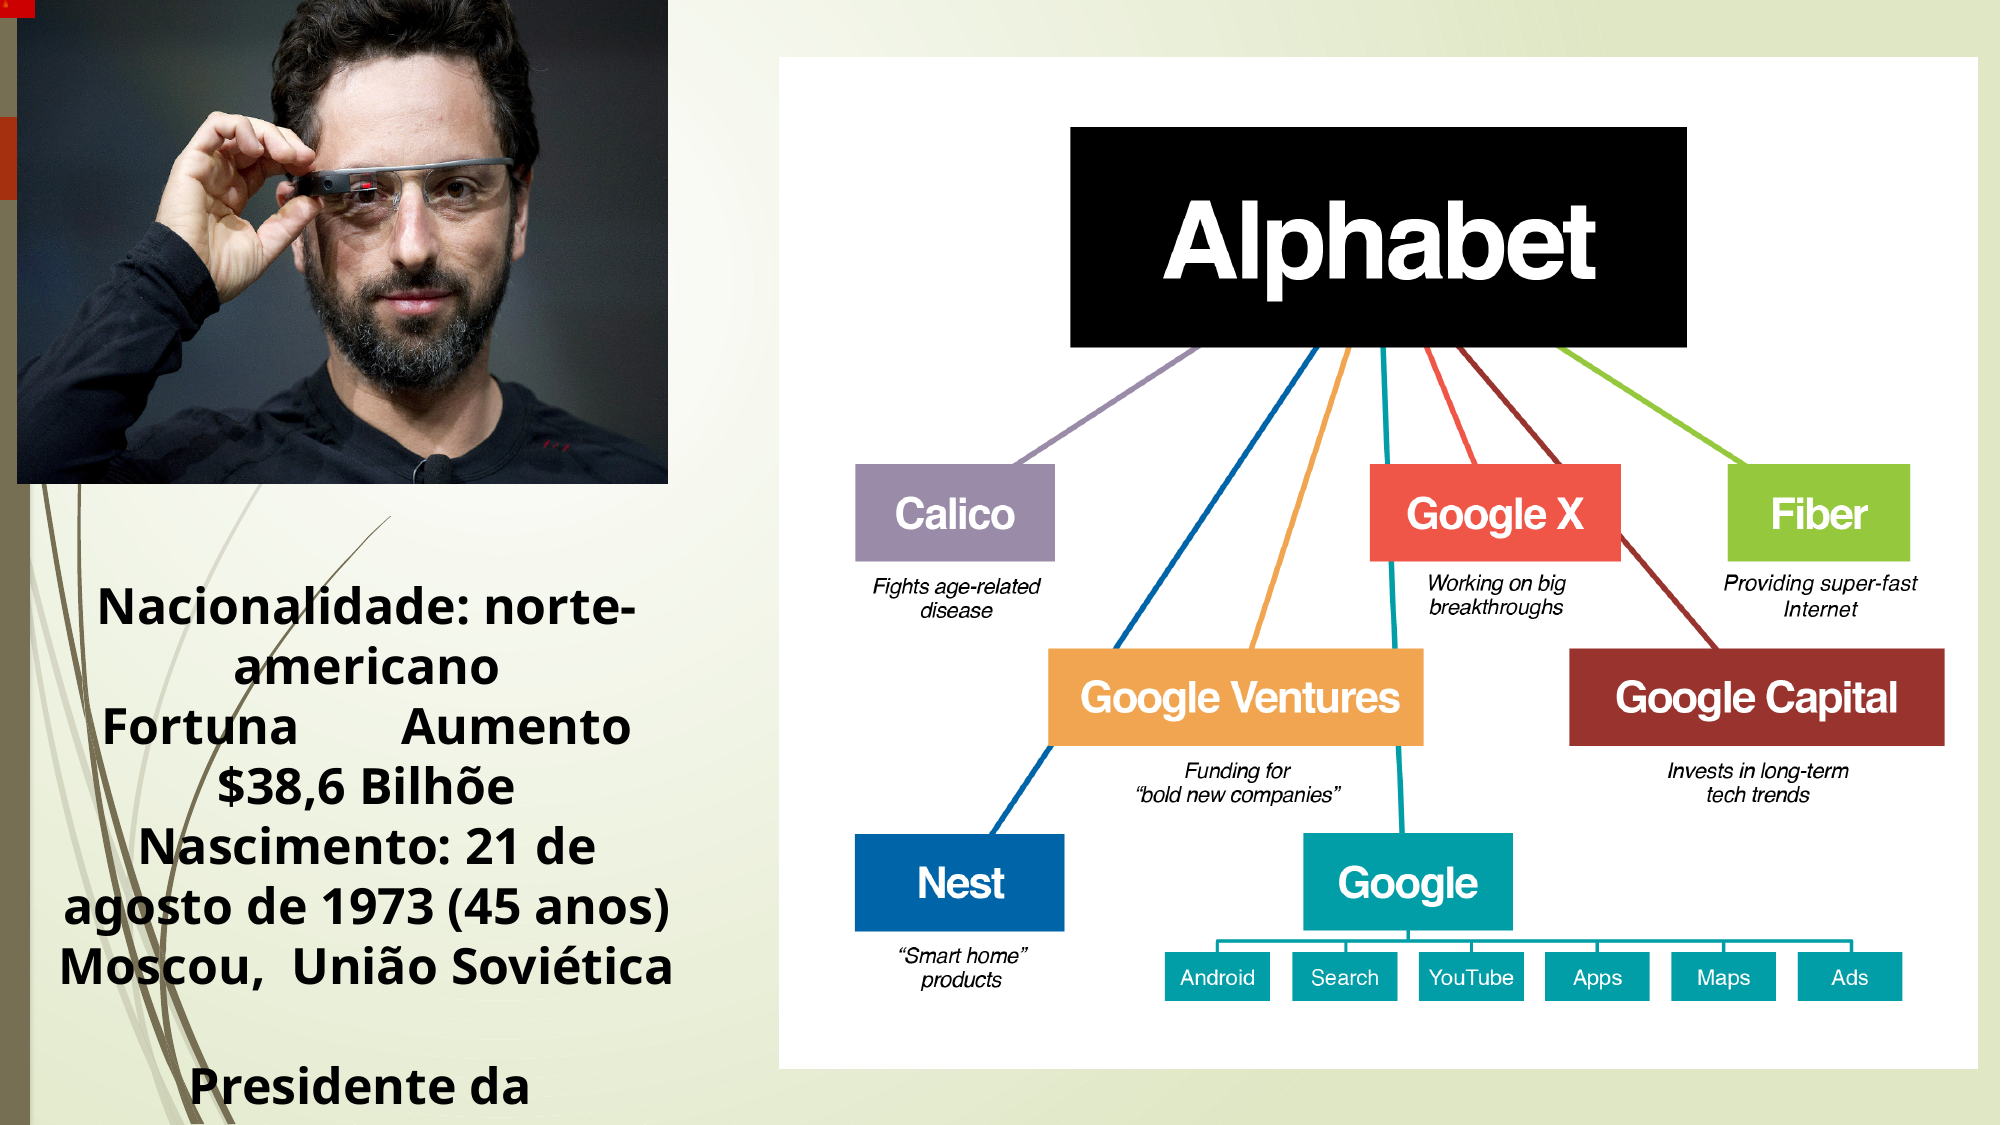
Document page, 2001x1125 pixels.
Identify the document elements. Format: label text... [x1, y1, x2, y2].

text_box Nacionalidade: norte-americano Fortuna Aumento $38,6 Bilhõe Nascimento: 21 de agosto de 1973 (45 anos) Moscou, União Soviética Presidente da APLPHABET [34, 431, 700, 1125]
picture [778, 57, 1978, 1069]
picture [0, 0, 668, 484]
